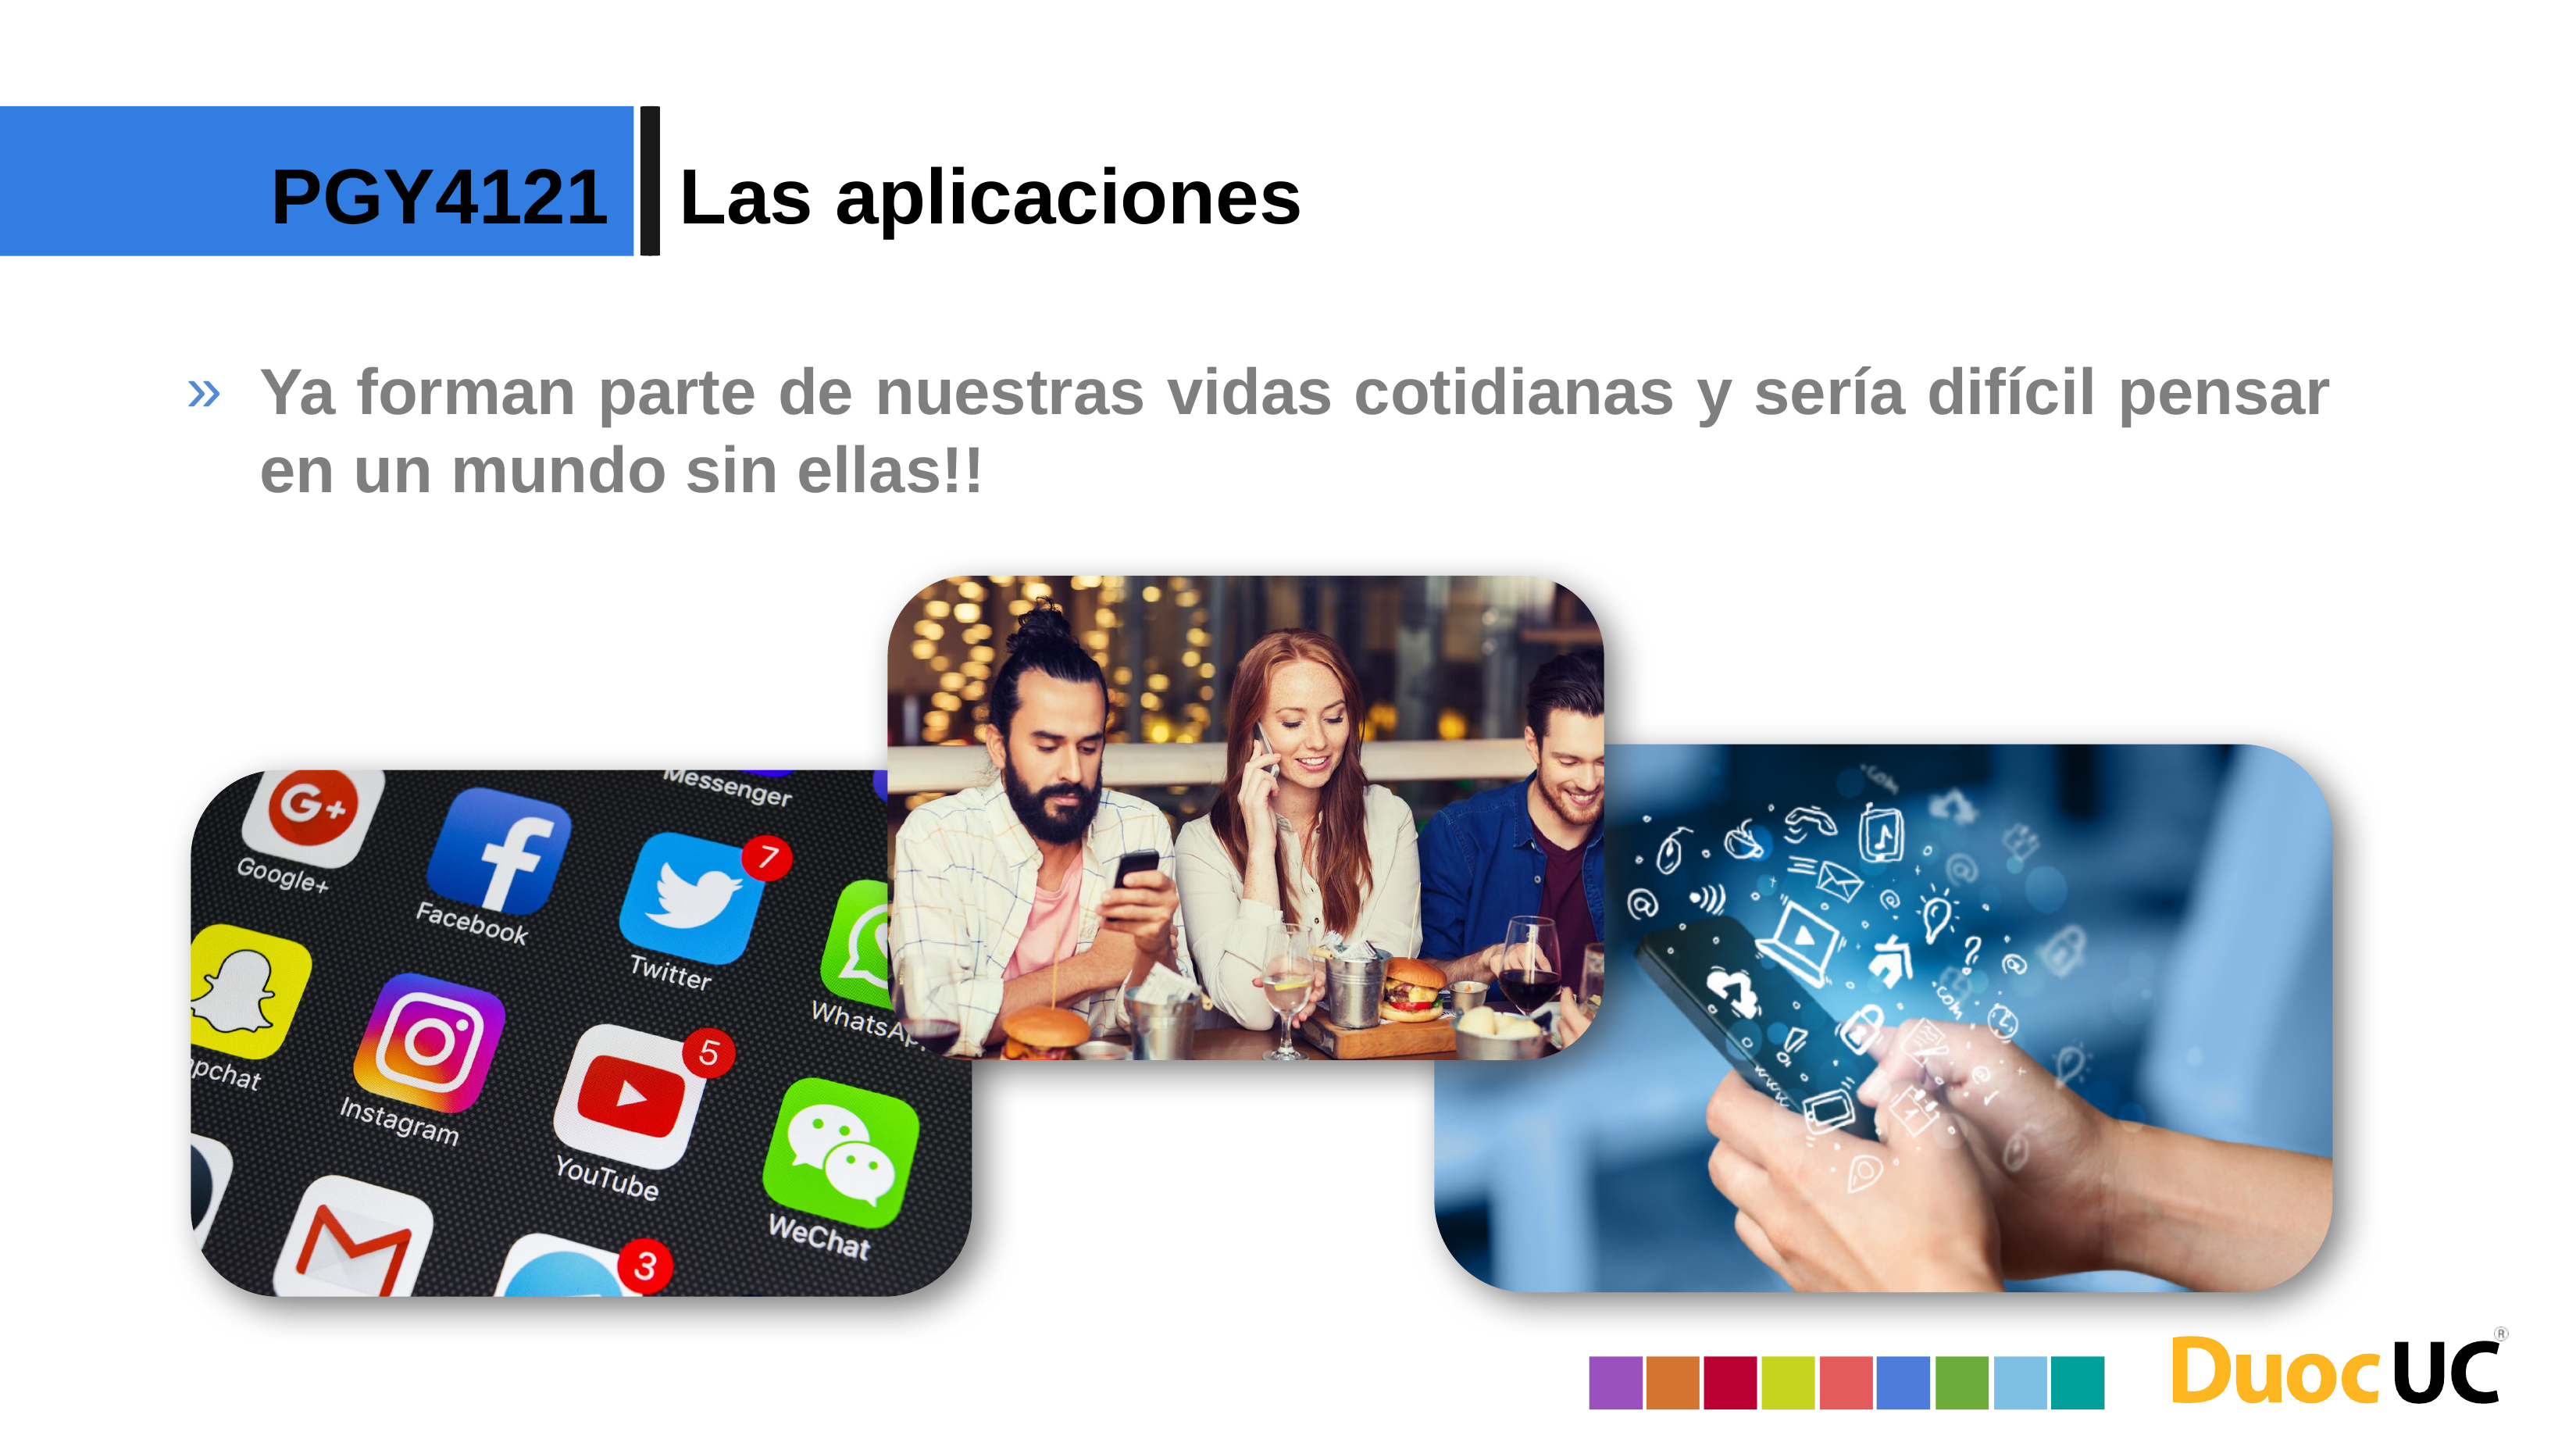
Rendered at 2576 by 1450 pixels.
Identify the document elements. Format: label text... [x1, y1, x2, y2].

picture [191, 575, 2333, 1297]
text_box PGY4121 [270, 145, 679, 240]
picture [2494, 1327, 2509, 1341]
text_box Ya forman parte de nuestras vidas cotidianas y sería difícil pensar en un mundo sin ellas!! [184, 338, 2333, 506]
picture [1579, 1327, 2121, 1434]
text_box Las aplicaciones [679, 145, 1440, 240]
